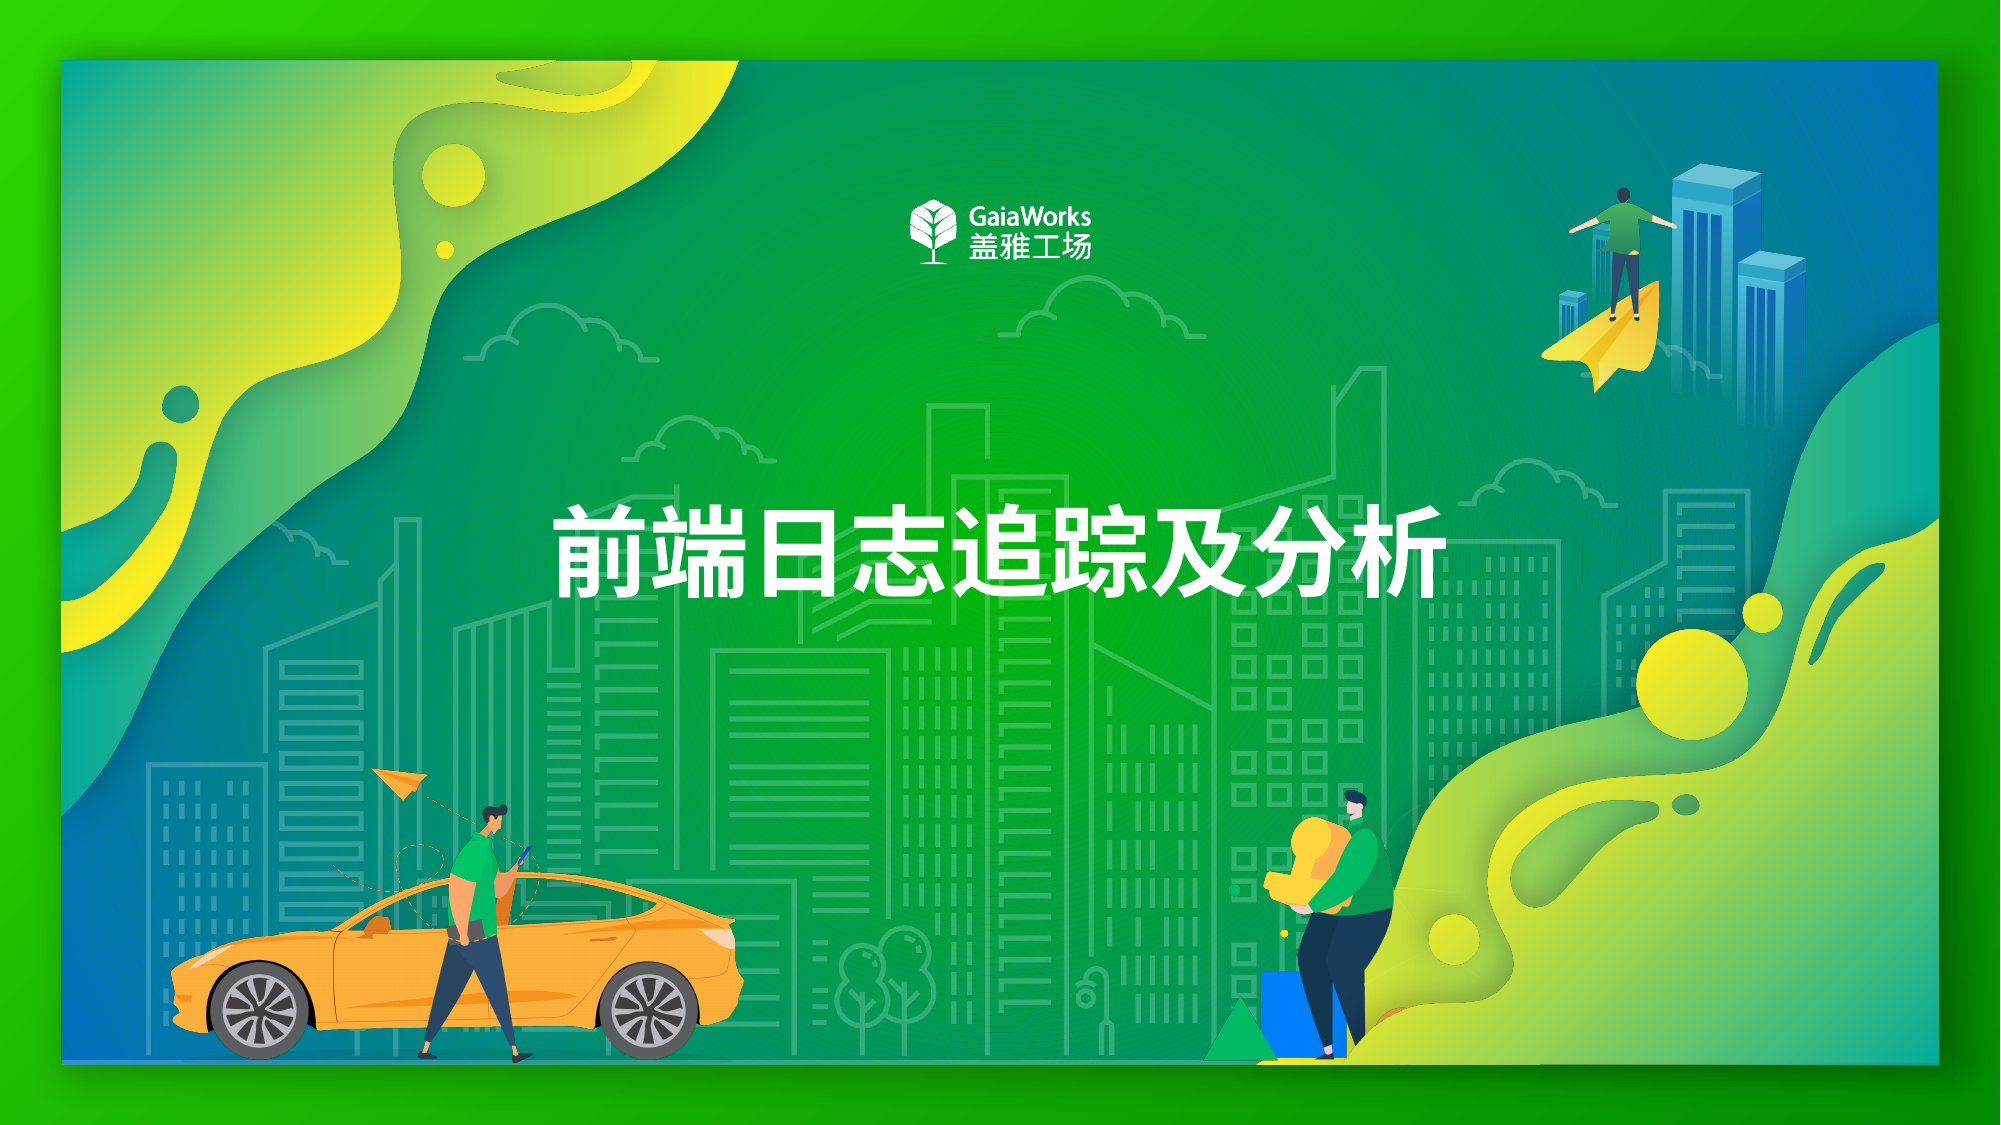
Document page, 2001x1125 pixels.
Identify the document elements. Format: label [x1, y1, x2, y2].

picture [180, 897, 184, 910]
picture [905, 194, 1095, 269]
picture [164, 920, 168, 933]
picture [164, 1012, 168, 1025]
text_box [750, 59, 1939, 275]
picture [180, 851, 184, 864]
picture [164, 827, 168, 841]
picture [180, 874, 184, 887]
picture [212, 920, 216, 933]
picture [196, 897, 200, 910]
picture [164, 782, 168, 795]
picture [180, 920, 184, 933]
picture [164, 989, 168, 1003]
picture [196, 920, 200, 933]
picture [180, 804, 184, 818]
picture [164, 851, 168, 864]
picture [164, 804, 168, 818]
picture [212, 896, 216, 910]
picture [180, 943, 184, 956]
picture [61, 60, 1939, 1065]
picture [164, 943, 168, 956]
picture [196, 874, 200, 887]
